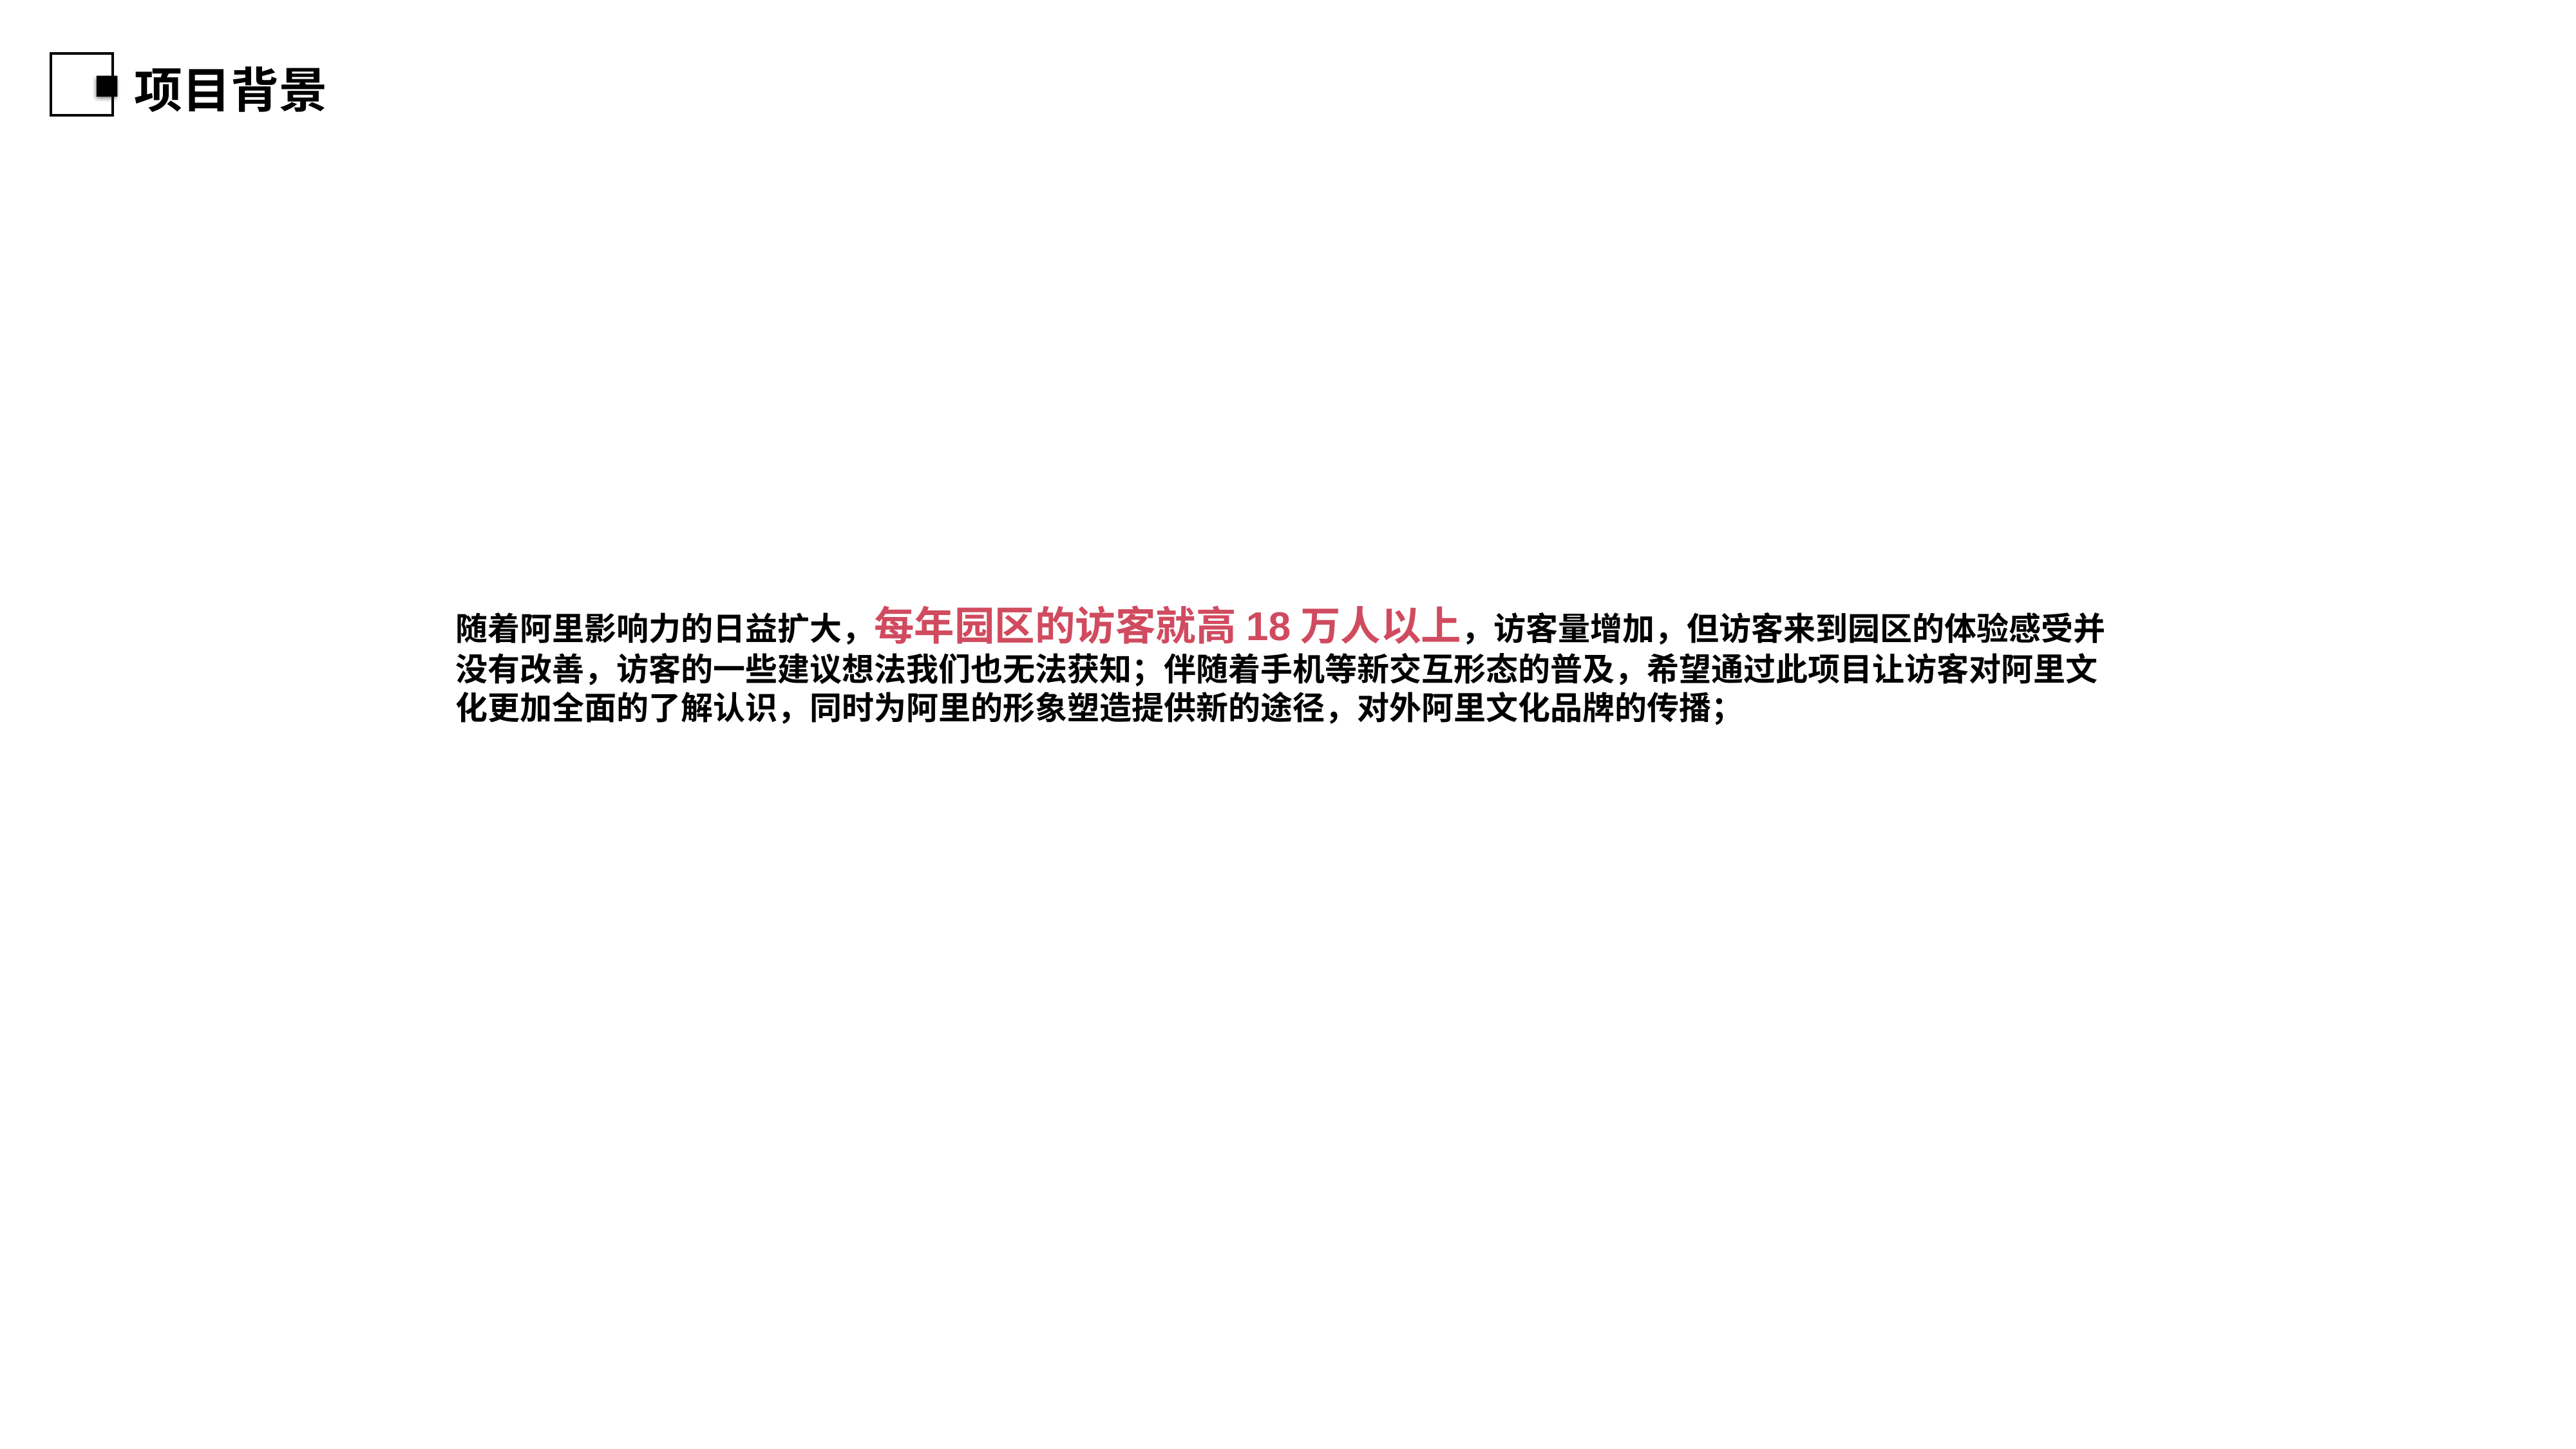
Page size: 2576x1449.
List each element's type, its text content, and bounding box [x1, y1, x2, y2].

text_box [113, 75, 118, 97]
text_box [51, 53, 113, 116]
text_box 项目背景 [128, 54, 333, 124]
text_box 随着阿里影响力的日益扩大，每年园区的访客就高18万人以上，访客量增加，但访客来到园区的体验感受并没有改善，访客的一些建议想法我们也无法获知；伴随着手机等新交互形态的普及，希望通过此项目让访客对阿里文化更加全面的了解认识，同时为阿里的形象塑造提供新的途径，对外阿里文化品牌的传播； [450, 594, 2126, 732]
